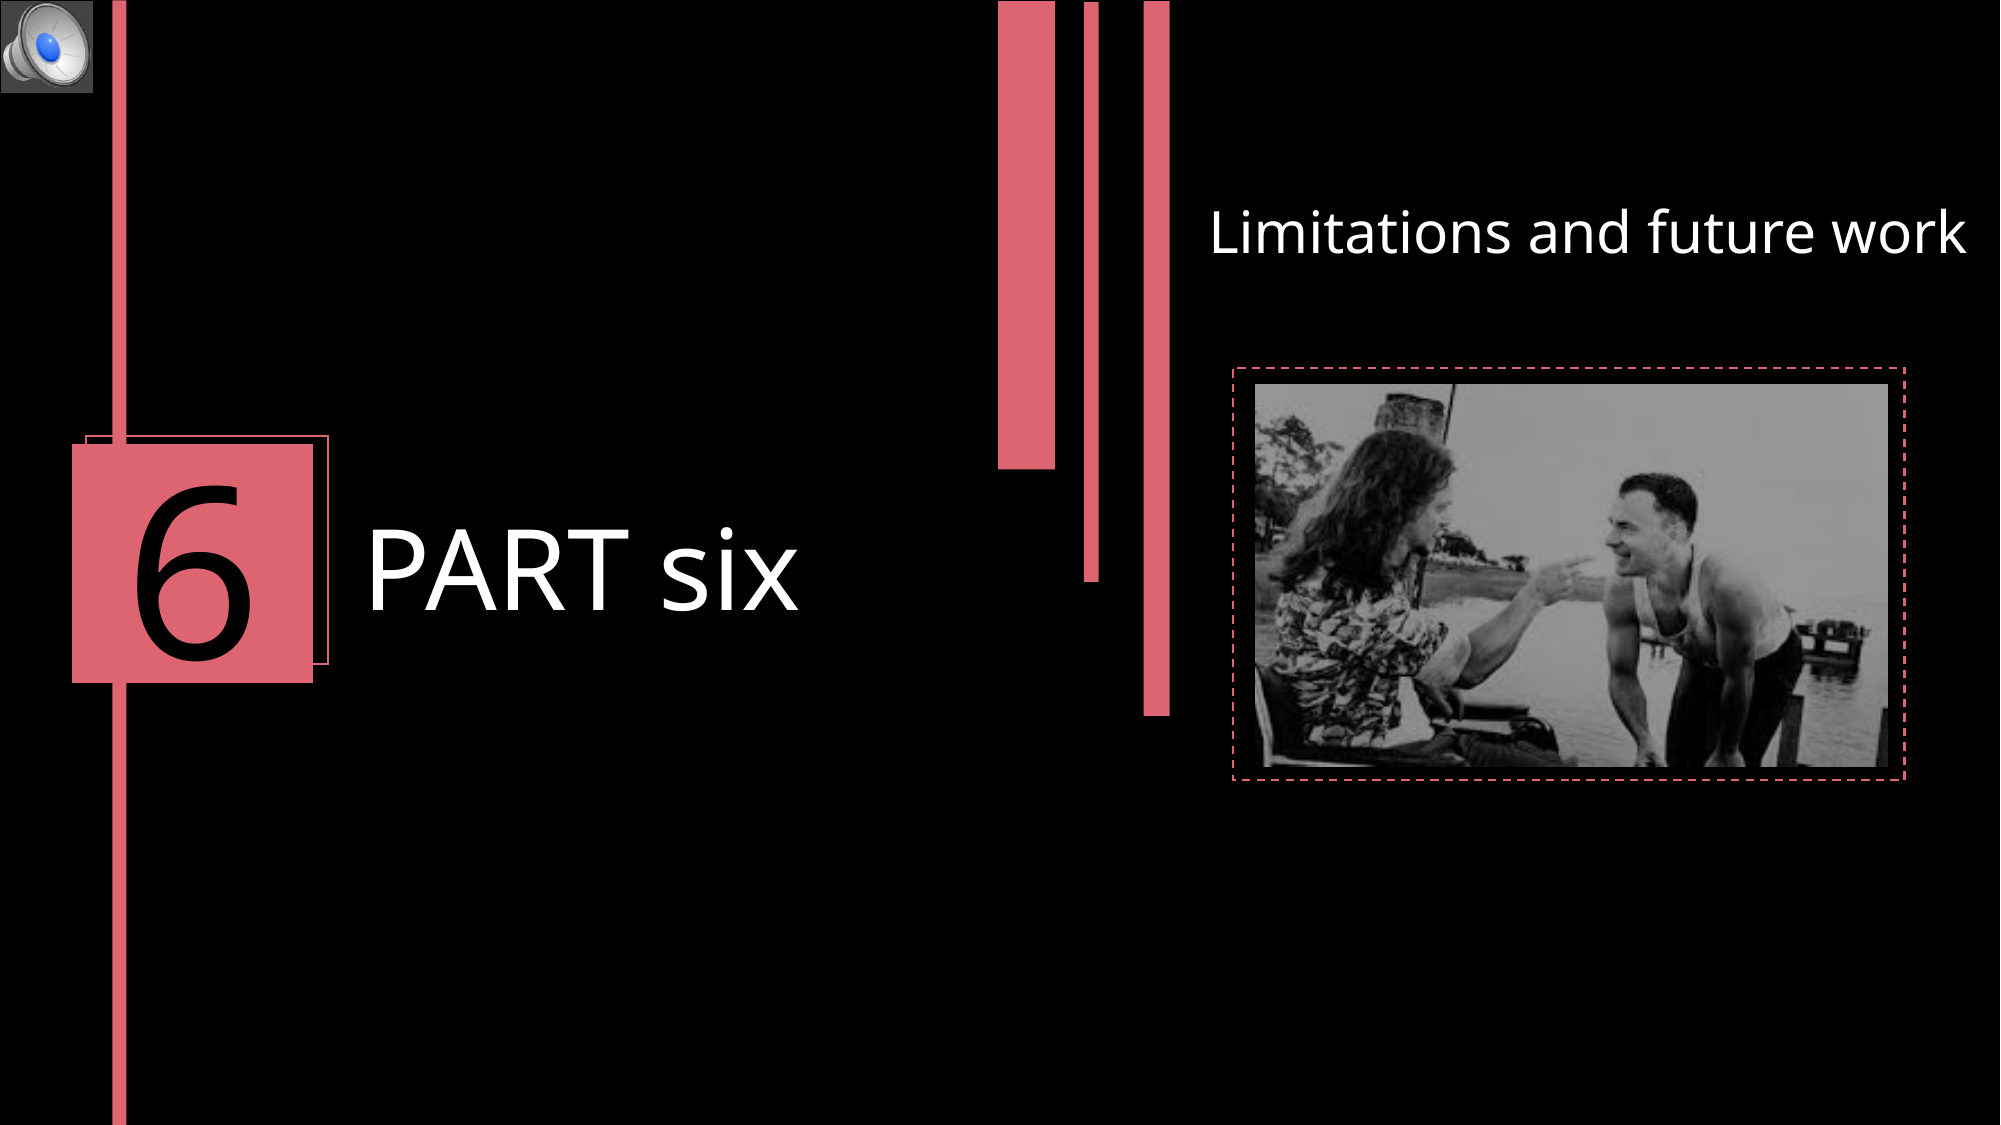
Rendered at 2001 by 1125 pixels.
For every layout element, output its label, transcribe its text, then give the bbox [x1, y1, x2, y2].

text_box [1143, 1, 1170, 716]
text_box Limitations and future work [1200, 187, 1975, 273]
picture [1255, 384, 1888, 767]
text_box [112, 715, 127, 1125]
text_box [1083, 2, 1099, 582]
text_box [112, 0, 127, 411]
text_box PART six [355, 490, 810, 640]
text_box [72, 411, 329, 715]
text_box [1233, 367, 1905, 780]
picture [0, 0, 94, 94]
text_box [998, 1, 1056, 470]
